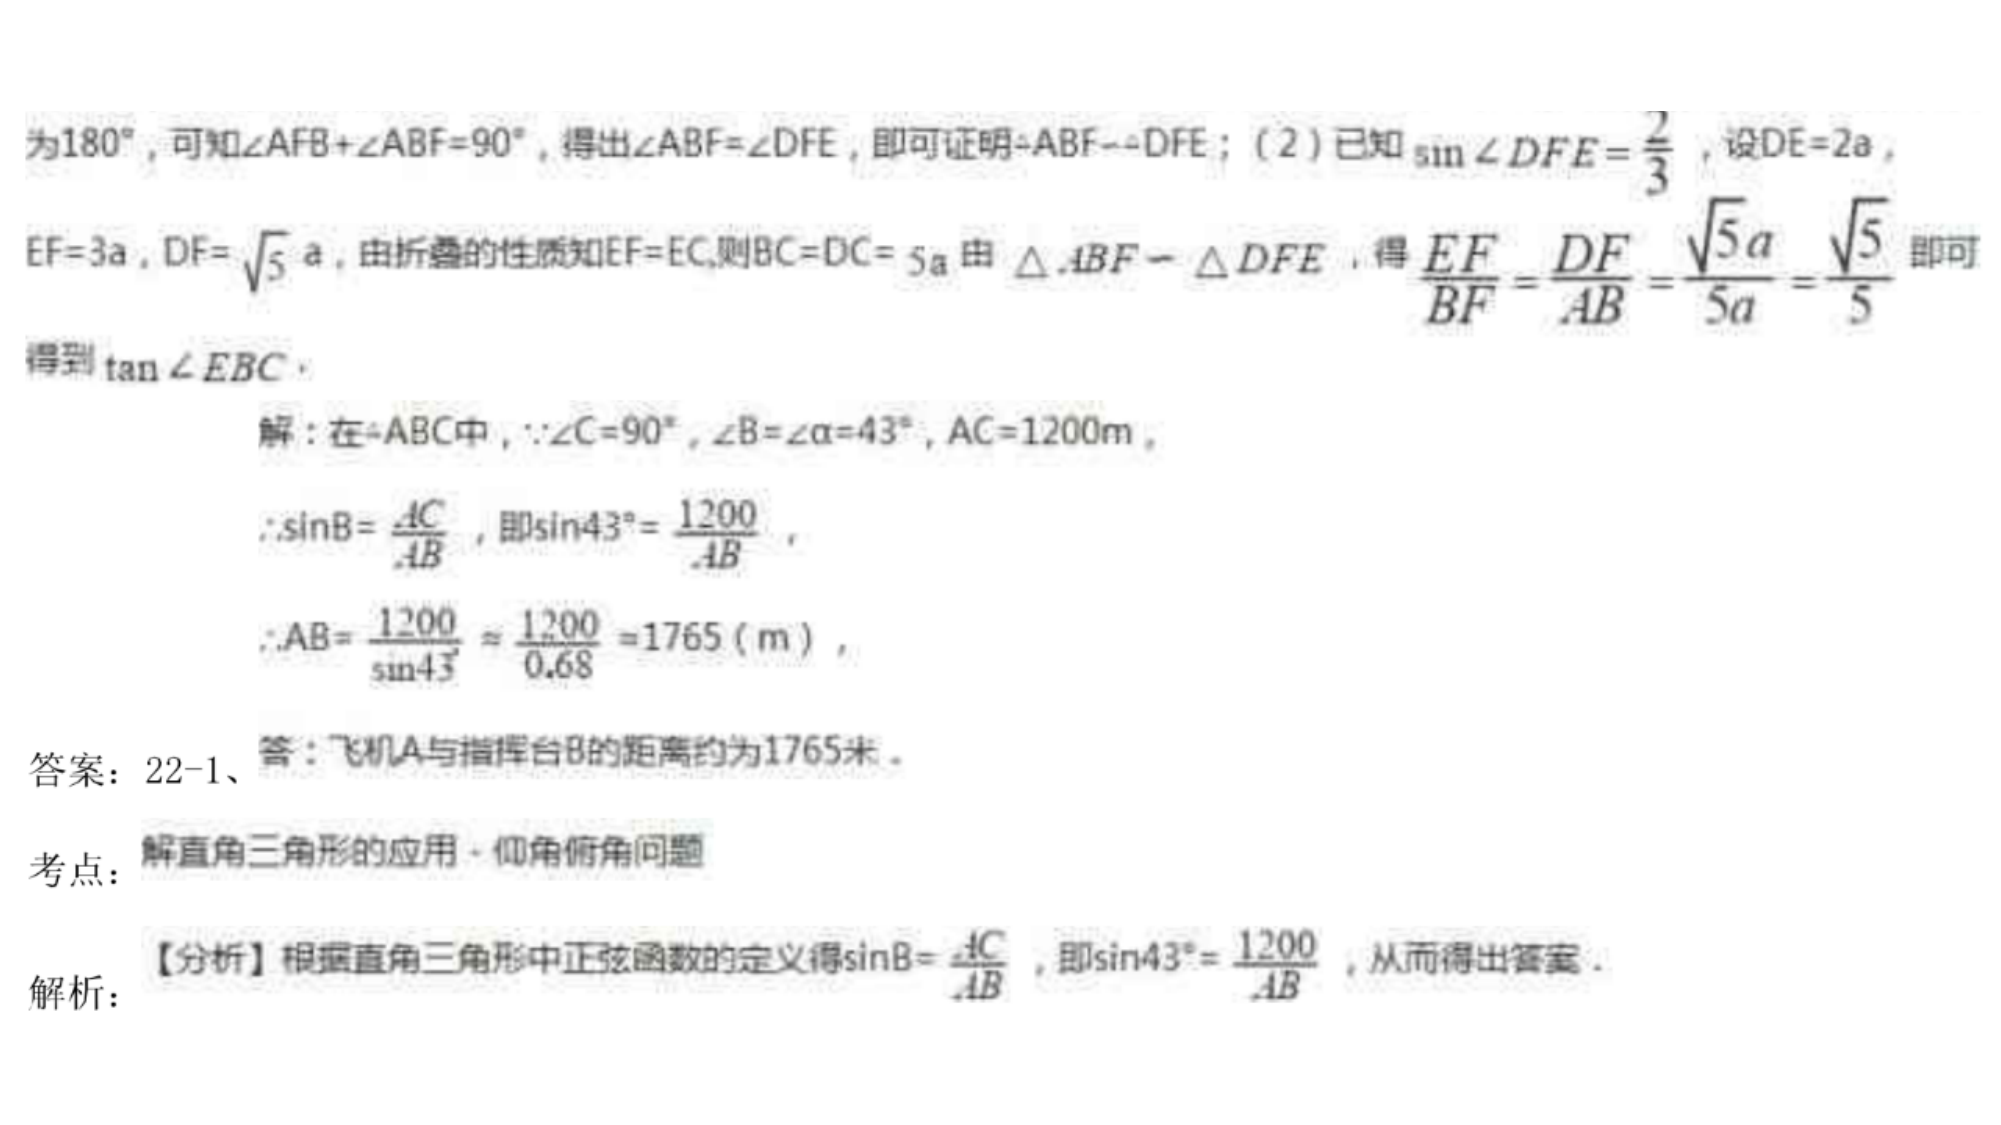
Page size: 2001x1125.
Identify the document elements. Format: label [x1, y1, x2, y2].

picture [7, 111, 1993, 1014]
